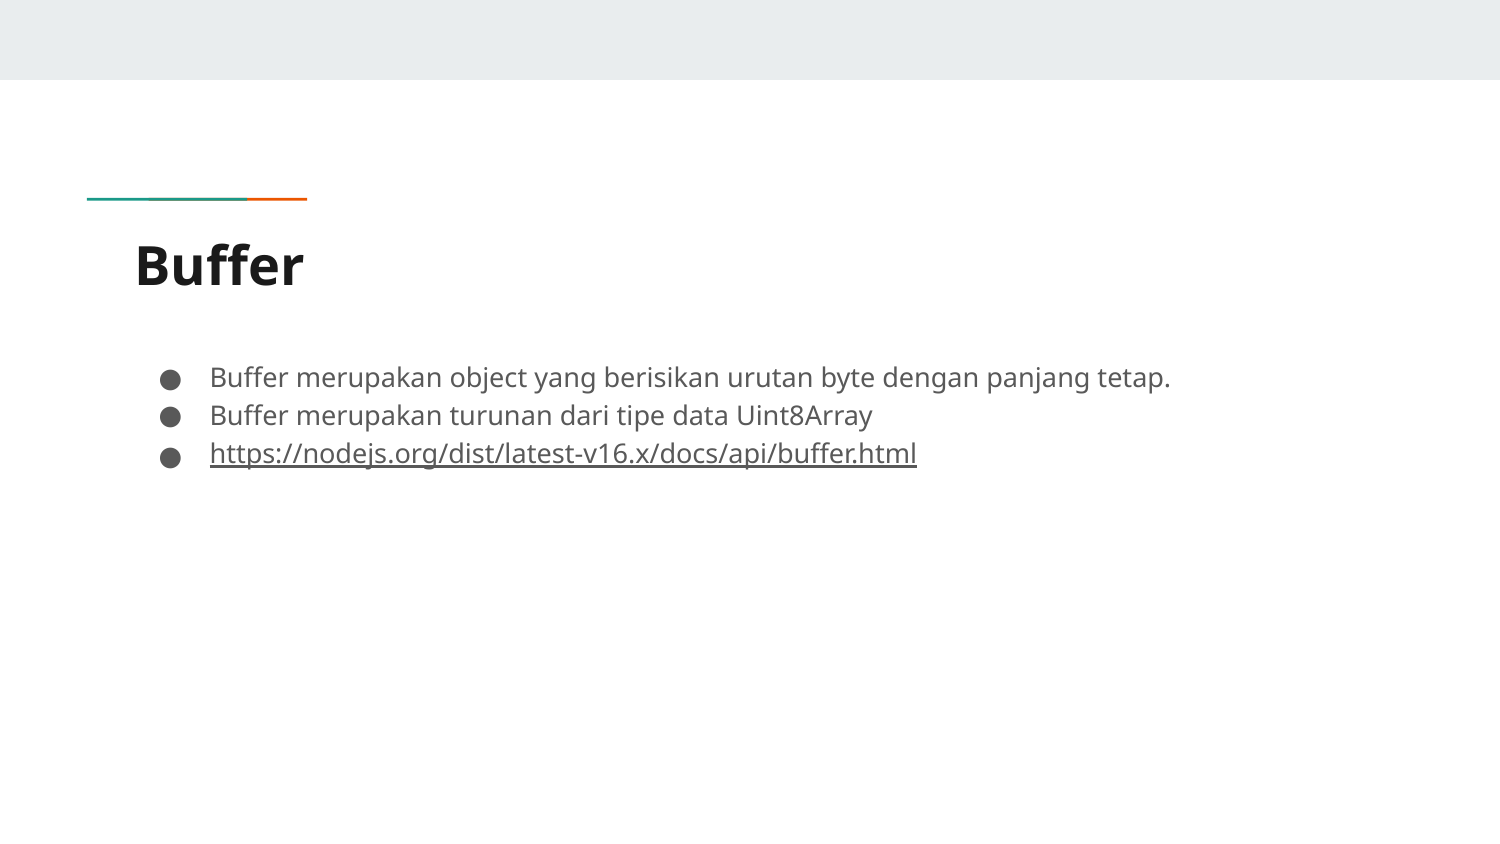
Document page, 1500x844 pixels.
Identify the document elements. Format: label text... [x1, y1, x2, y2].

title Buffer [119, 216, 1381, 305]
list Buffer merupakan object yang berisikan urutan byte dengan panjang tetap. Buffer merupakan turunan dari tipe data Uint8Array https://nodejs.org/dist/latest-v16.x/docs/api/buffer.html [119, 341, 1381, 712]
